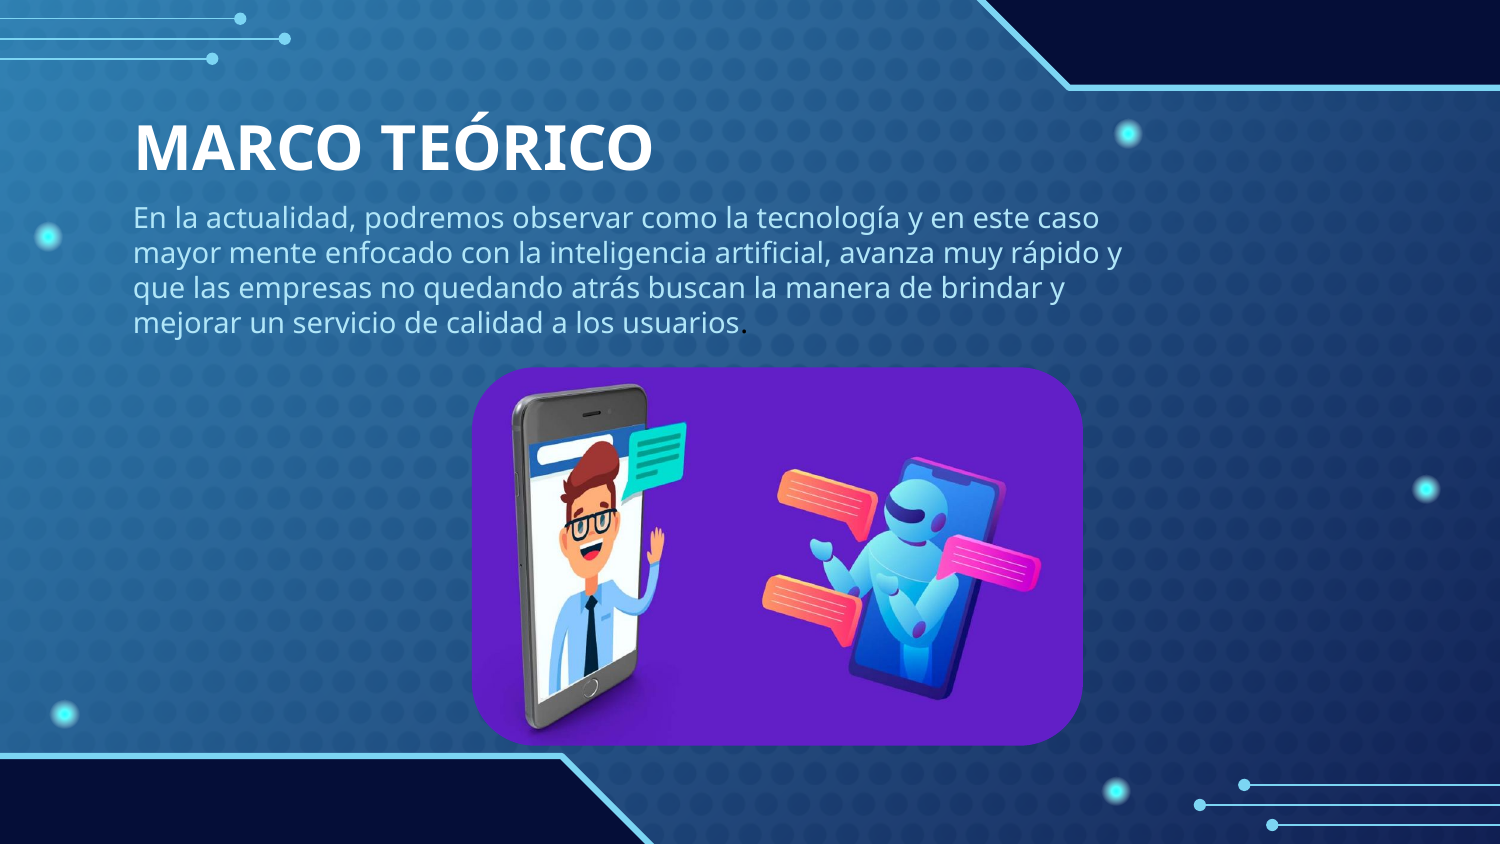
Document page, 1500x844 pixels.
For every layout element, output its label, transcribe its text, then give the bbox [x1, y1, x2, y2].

text_box En la actualidad, podremos observar como la tecnología y en este caso mayor mente enfocado con la inteligencia artificial, avanza muy rápido y que las empresas no quedando atrás buscan la manera de brindar y mejorar un servicio de calidad a los usuarios. [118, 191, 1182, 382]
picture [471, 367, 1084, 746]
title MARCO TEÓRICO [118, 98, 1382, 192]
